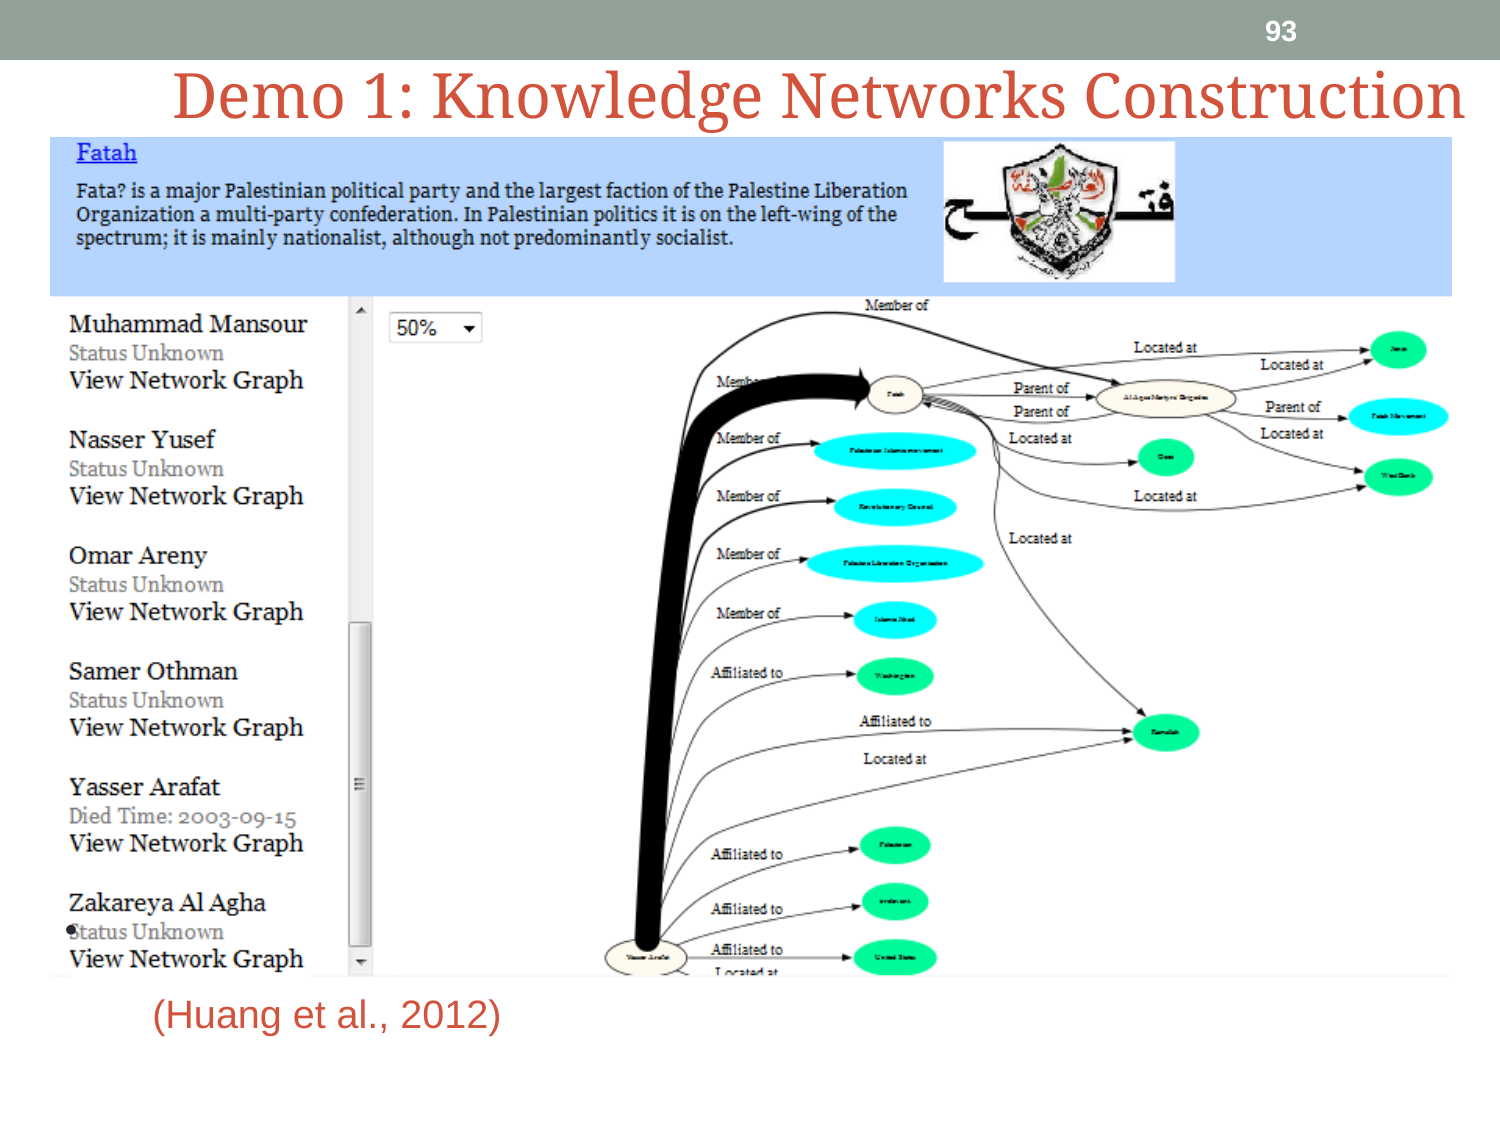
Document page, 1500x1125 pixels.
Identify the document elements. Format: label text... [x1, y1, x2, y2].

text_box Demo 1: Knowledge Networks Construction [157, 0, 1500, 188]
text_box (Huang et al., 2012) [137, 990, 1130, 1044]
picture [49, 137, 1452, 977]
